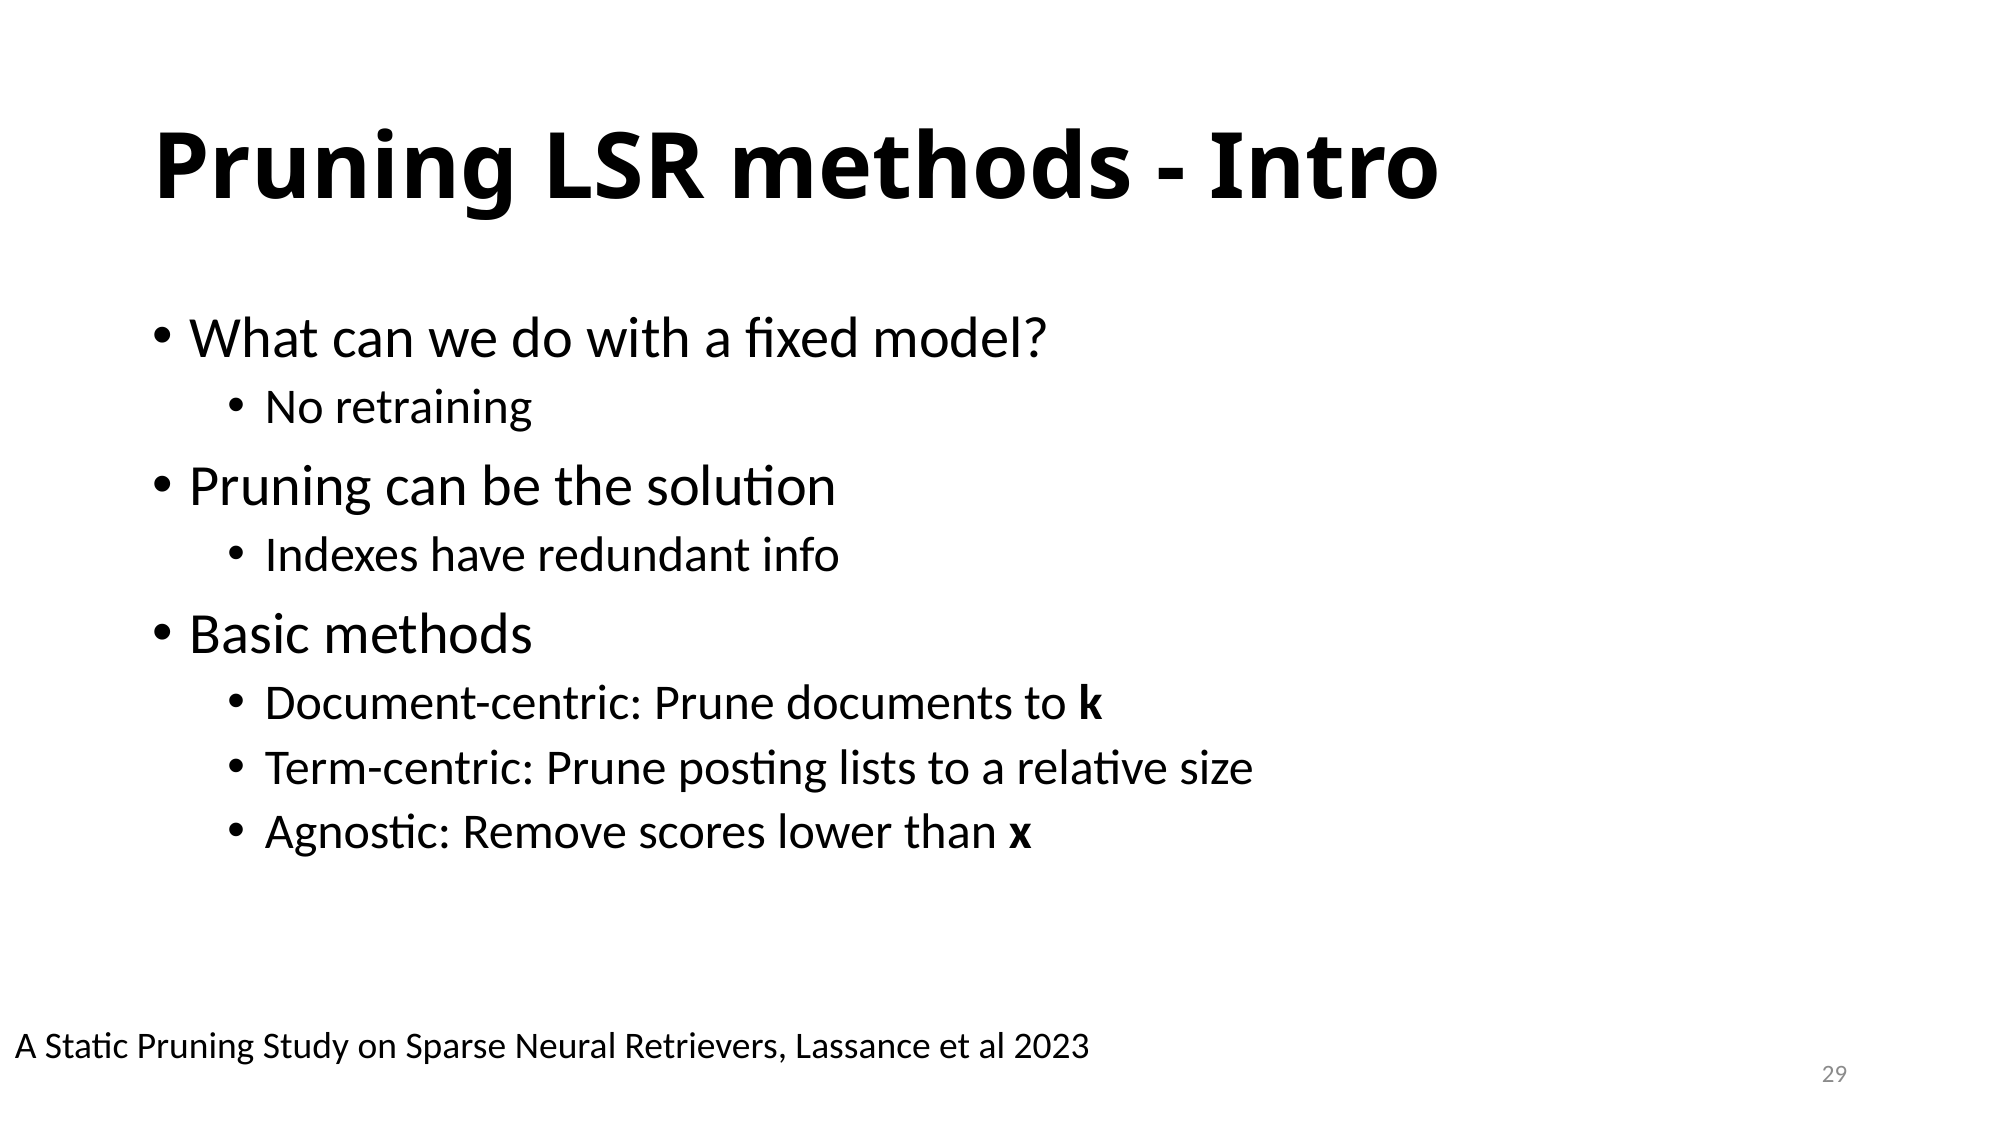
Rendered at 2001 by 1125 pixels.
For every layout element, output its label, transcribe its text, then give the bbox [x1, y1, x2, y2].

slide_number 29 [1412, 1042, 1863, 1103]
title Pruning LSR methods - Intro [137, 59, 1863, 278]
text_box A Static Pruning Study on Sparse Neural Retrievers, Lassance et al 2023 [0, 1013, 1142, 1073]
list What can we do with a fixed model? No retraining Pruning can be the solution Indexes have redundant info Basic methods Document-centric: Prune documents to k Term-centric: Prune posting lists to a relative size Agnostic: Remove scores lower than x [137, 299, 1863, 1014]
